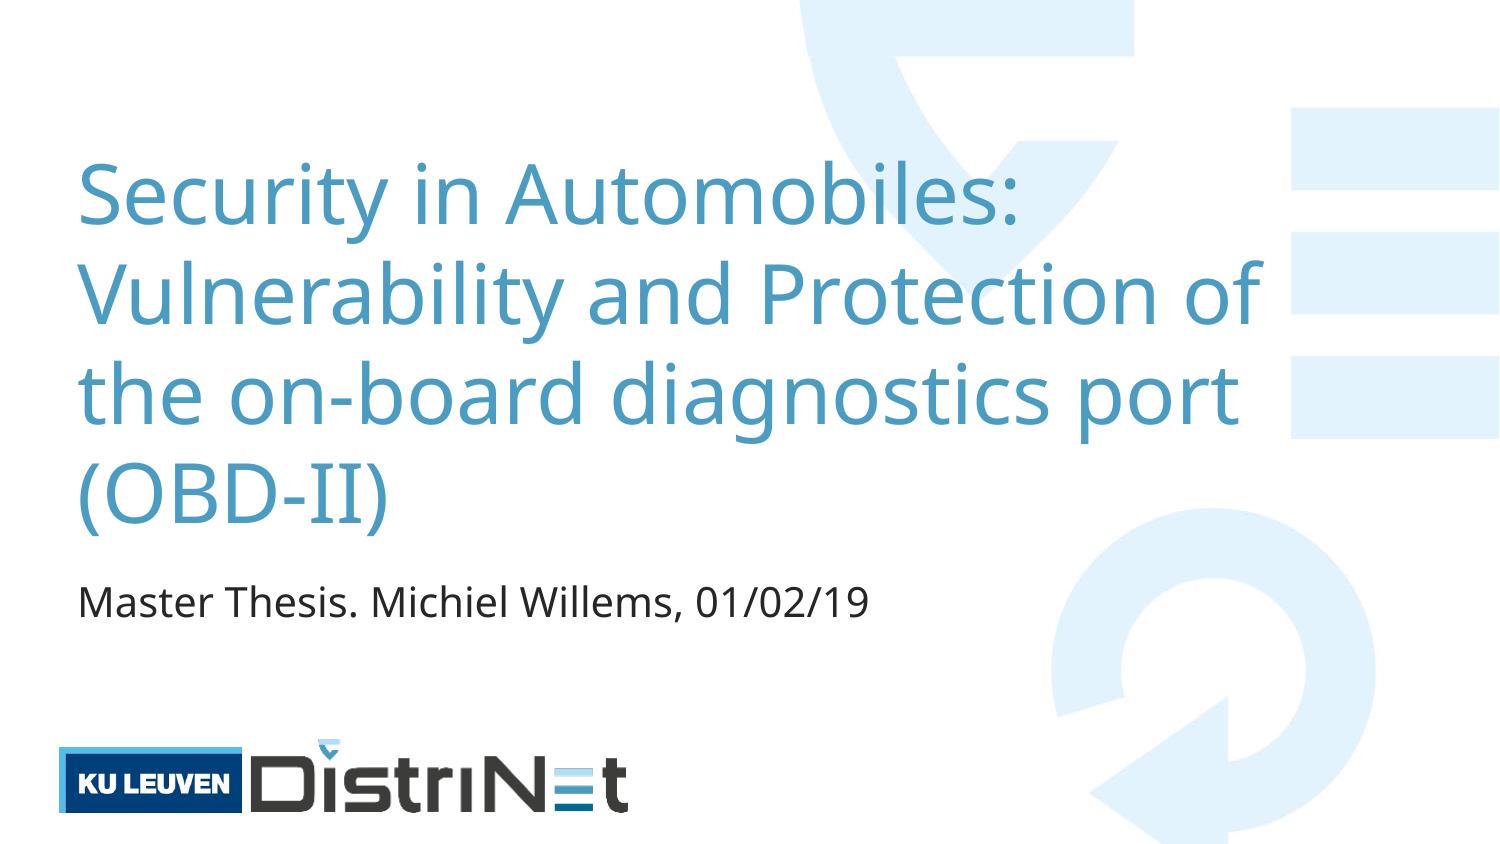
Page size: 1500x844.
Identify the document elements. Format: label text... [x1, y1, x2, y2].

title Security in Automobiles: Vulnerability and Protection of the on-board diagnostics port (OBD-II) [59, 129, 1320, 548]
subtitle Master Thesis. Michiel Willems, 01/02/19 [59, 548, 1441, 627]
picture [0, 0, 1499, 844]
